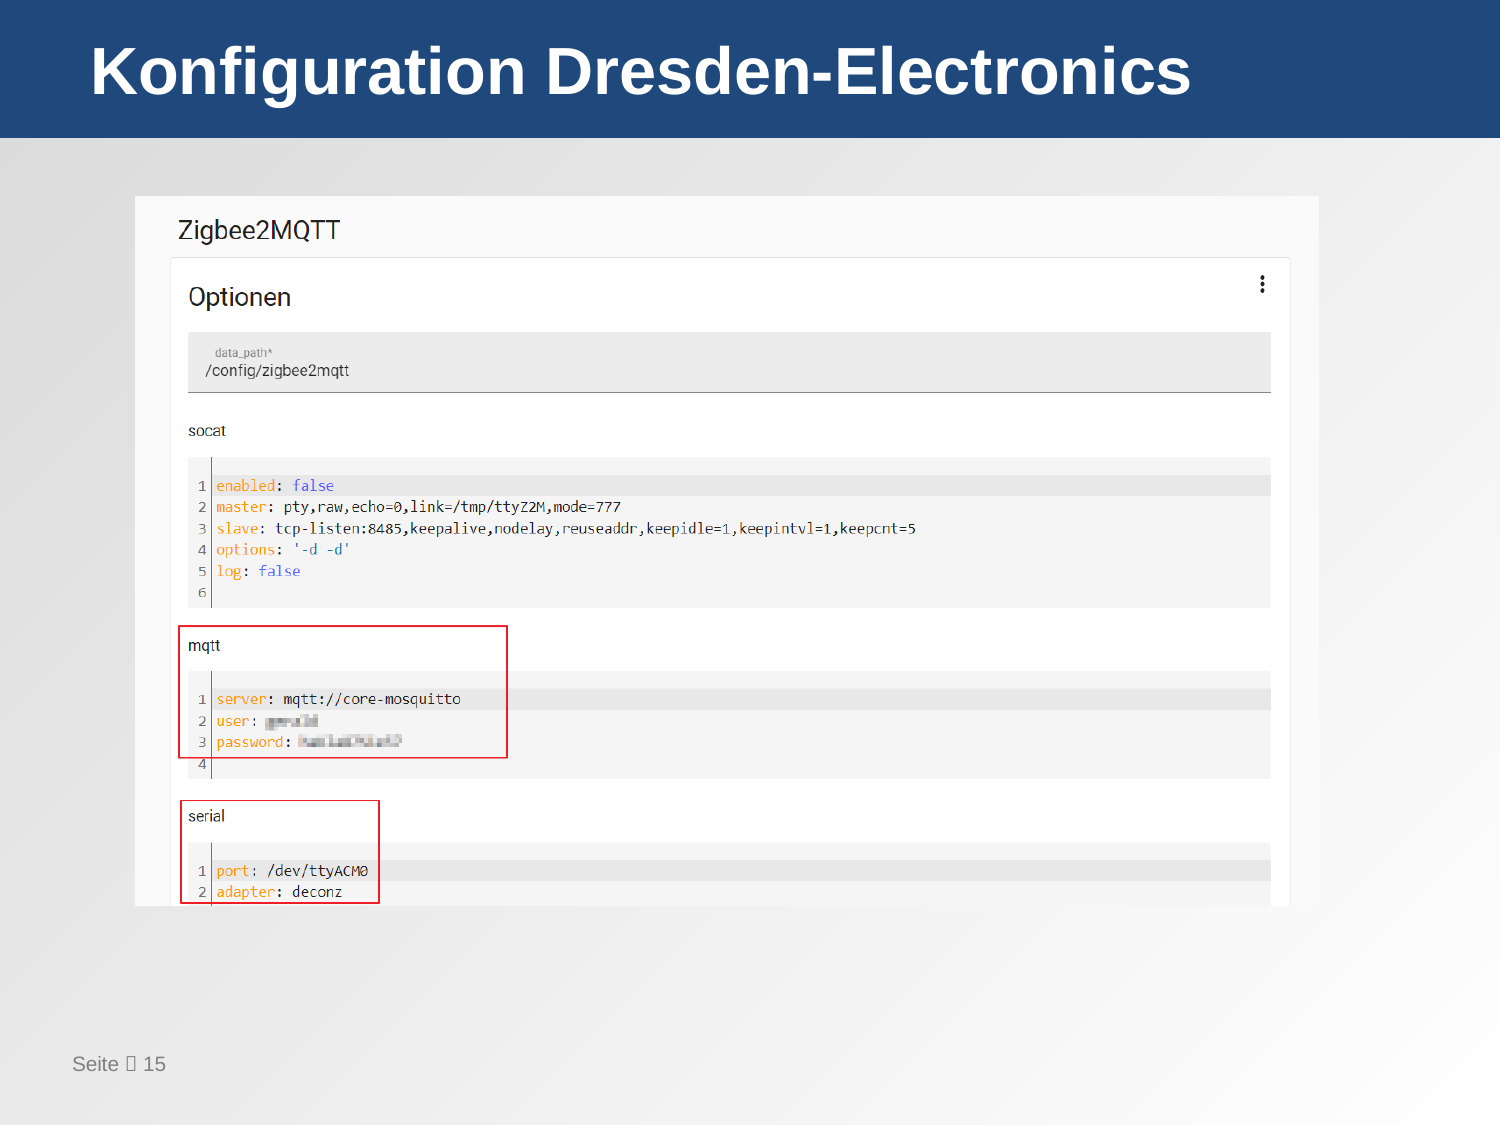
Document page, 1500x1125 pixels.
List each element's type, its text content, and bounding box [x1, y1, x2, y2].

title Konfiguration Dresden-Electronics [75, 20, 1425, 208]
picture [135, 196, 1320, 907]
